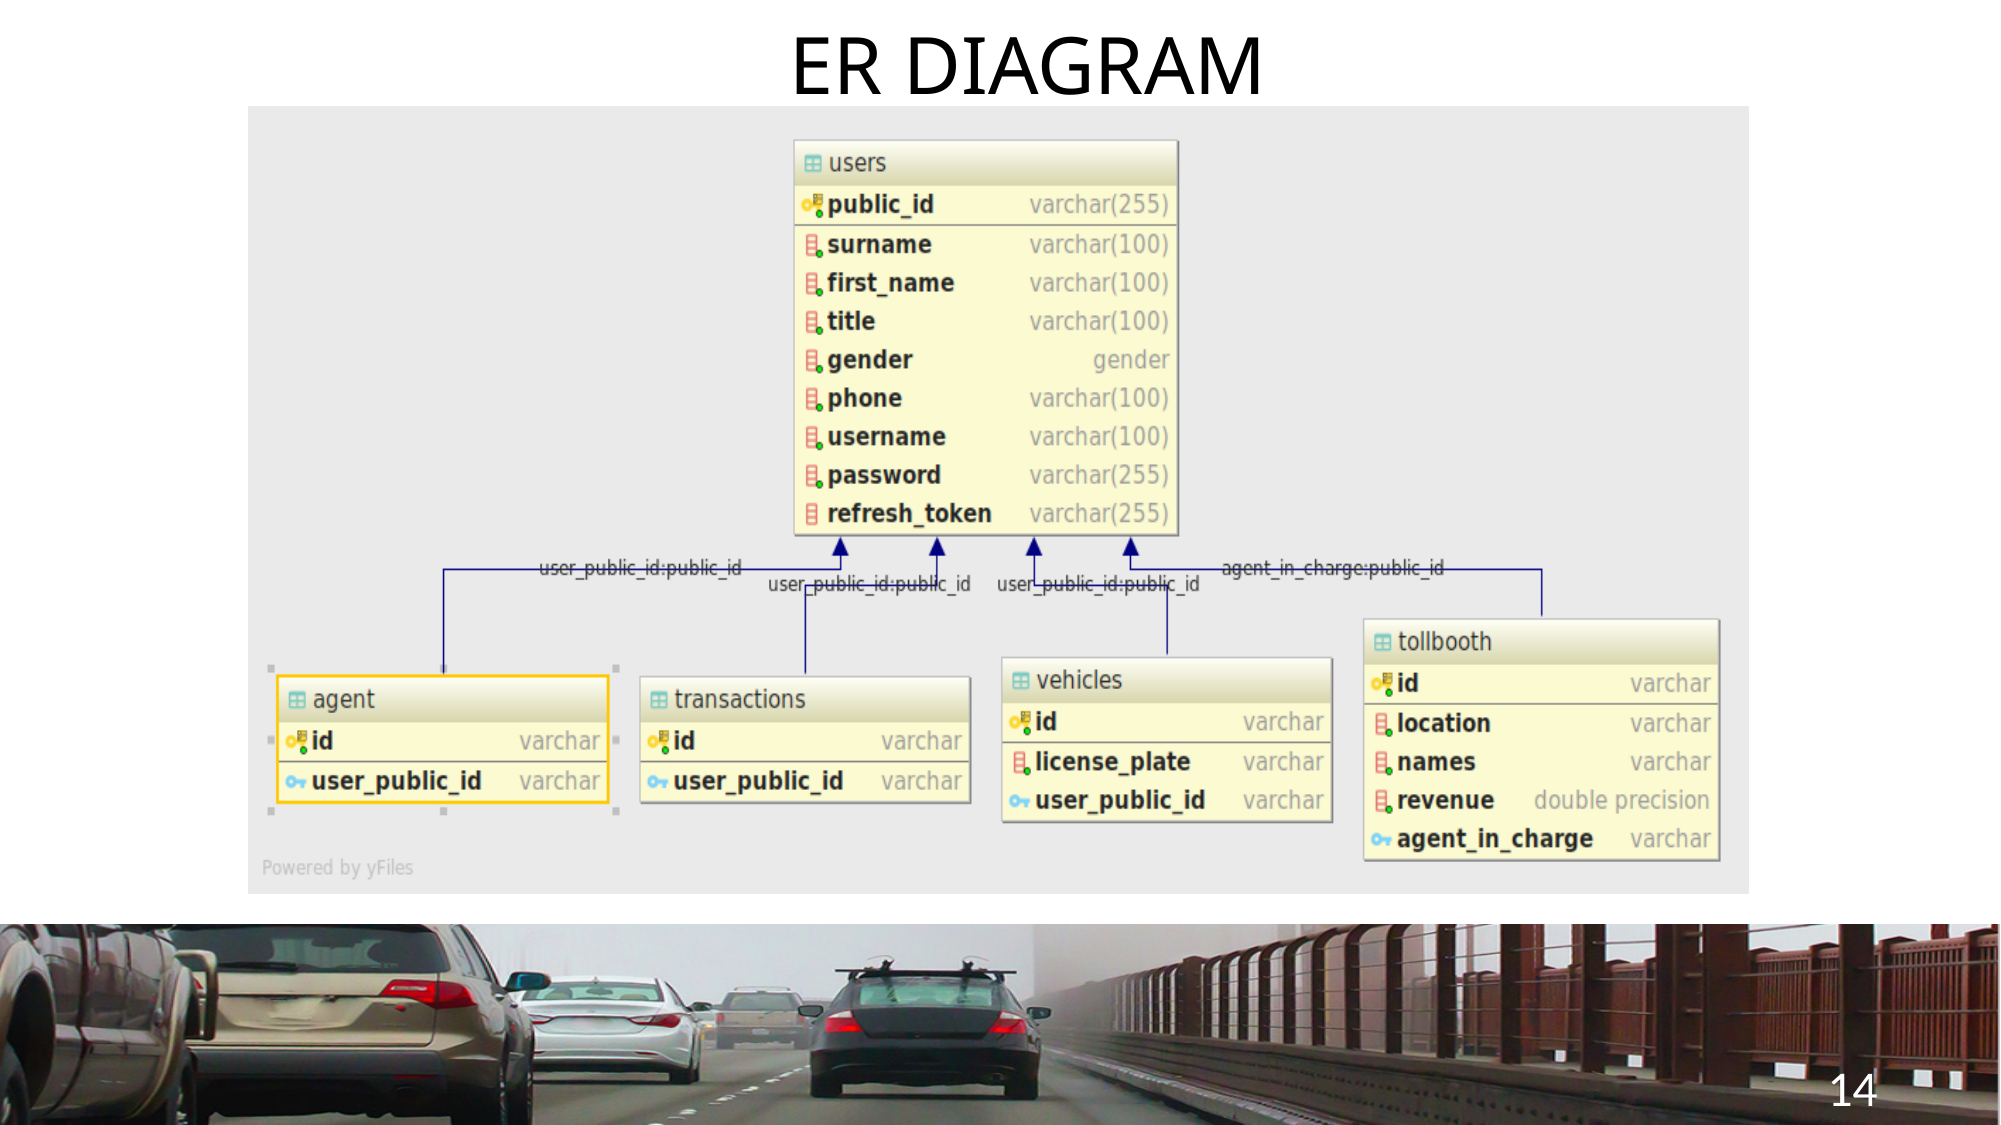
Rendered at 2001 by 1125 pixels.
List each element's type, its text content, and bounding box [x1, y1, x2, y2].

picture [248, 106, 1749, 895]
text_box ER DIAGRAM [774, 0, 1334, 96]
picture [0, 924, 2000, 1125]
